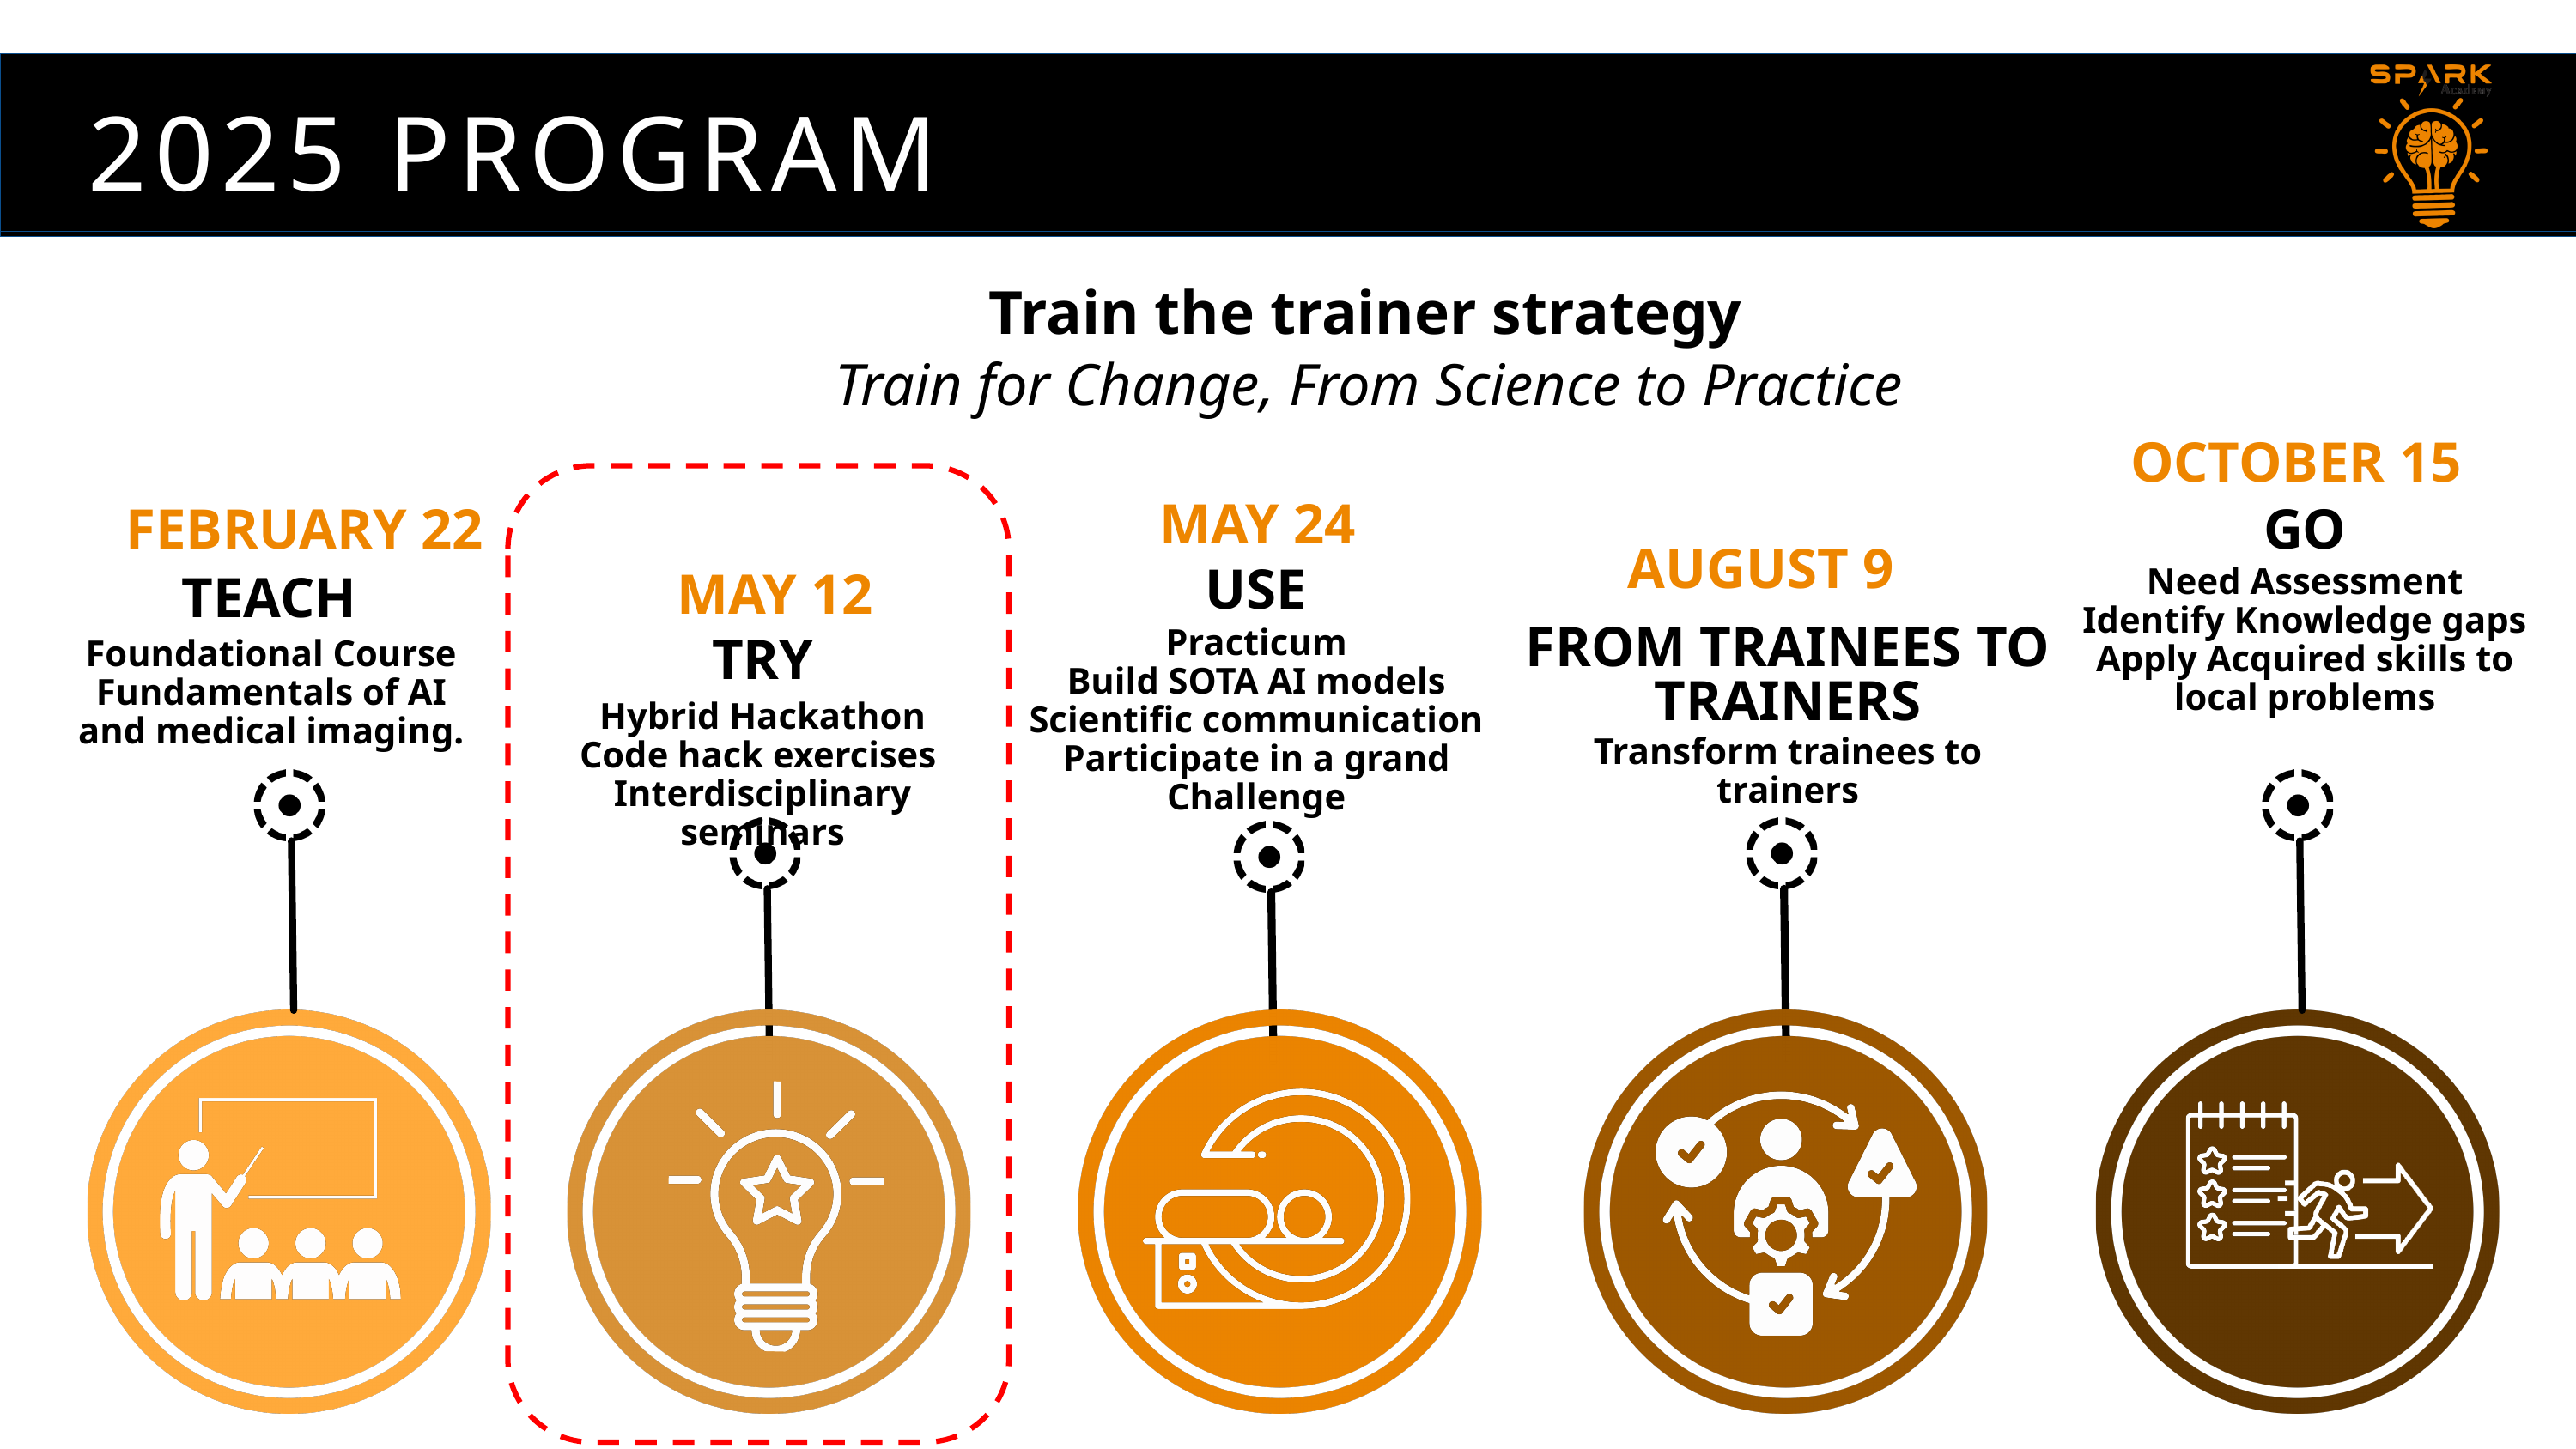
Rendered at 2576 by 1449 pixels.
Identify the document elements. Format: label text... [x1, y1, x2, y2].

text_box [578, 571, 982, 1414]
text_box 2025 PROGRAM AGENDA [88, 246, 1235, 345]
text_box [987, 500, 1528, 1414]
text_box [0, 53, 2576, 237]
text_box Train the trainer strategy [1235, 263, 1782, 334]
text_box Train for Change, From Science to Practice [716, 334, 2023, 418]
text_box [520, 464, 994, 569]
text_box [0, 506, 574, 1414]
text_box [1492, 545, 2022, 1414]
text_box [2026, 438, 2566, 1414]
text_box [536, 1422, 981, 1445]
